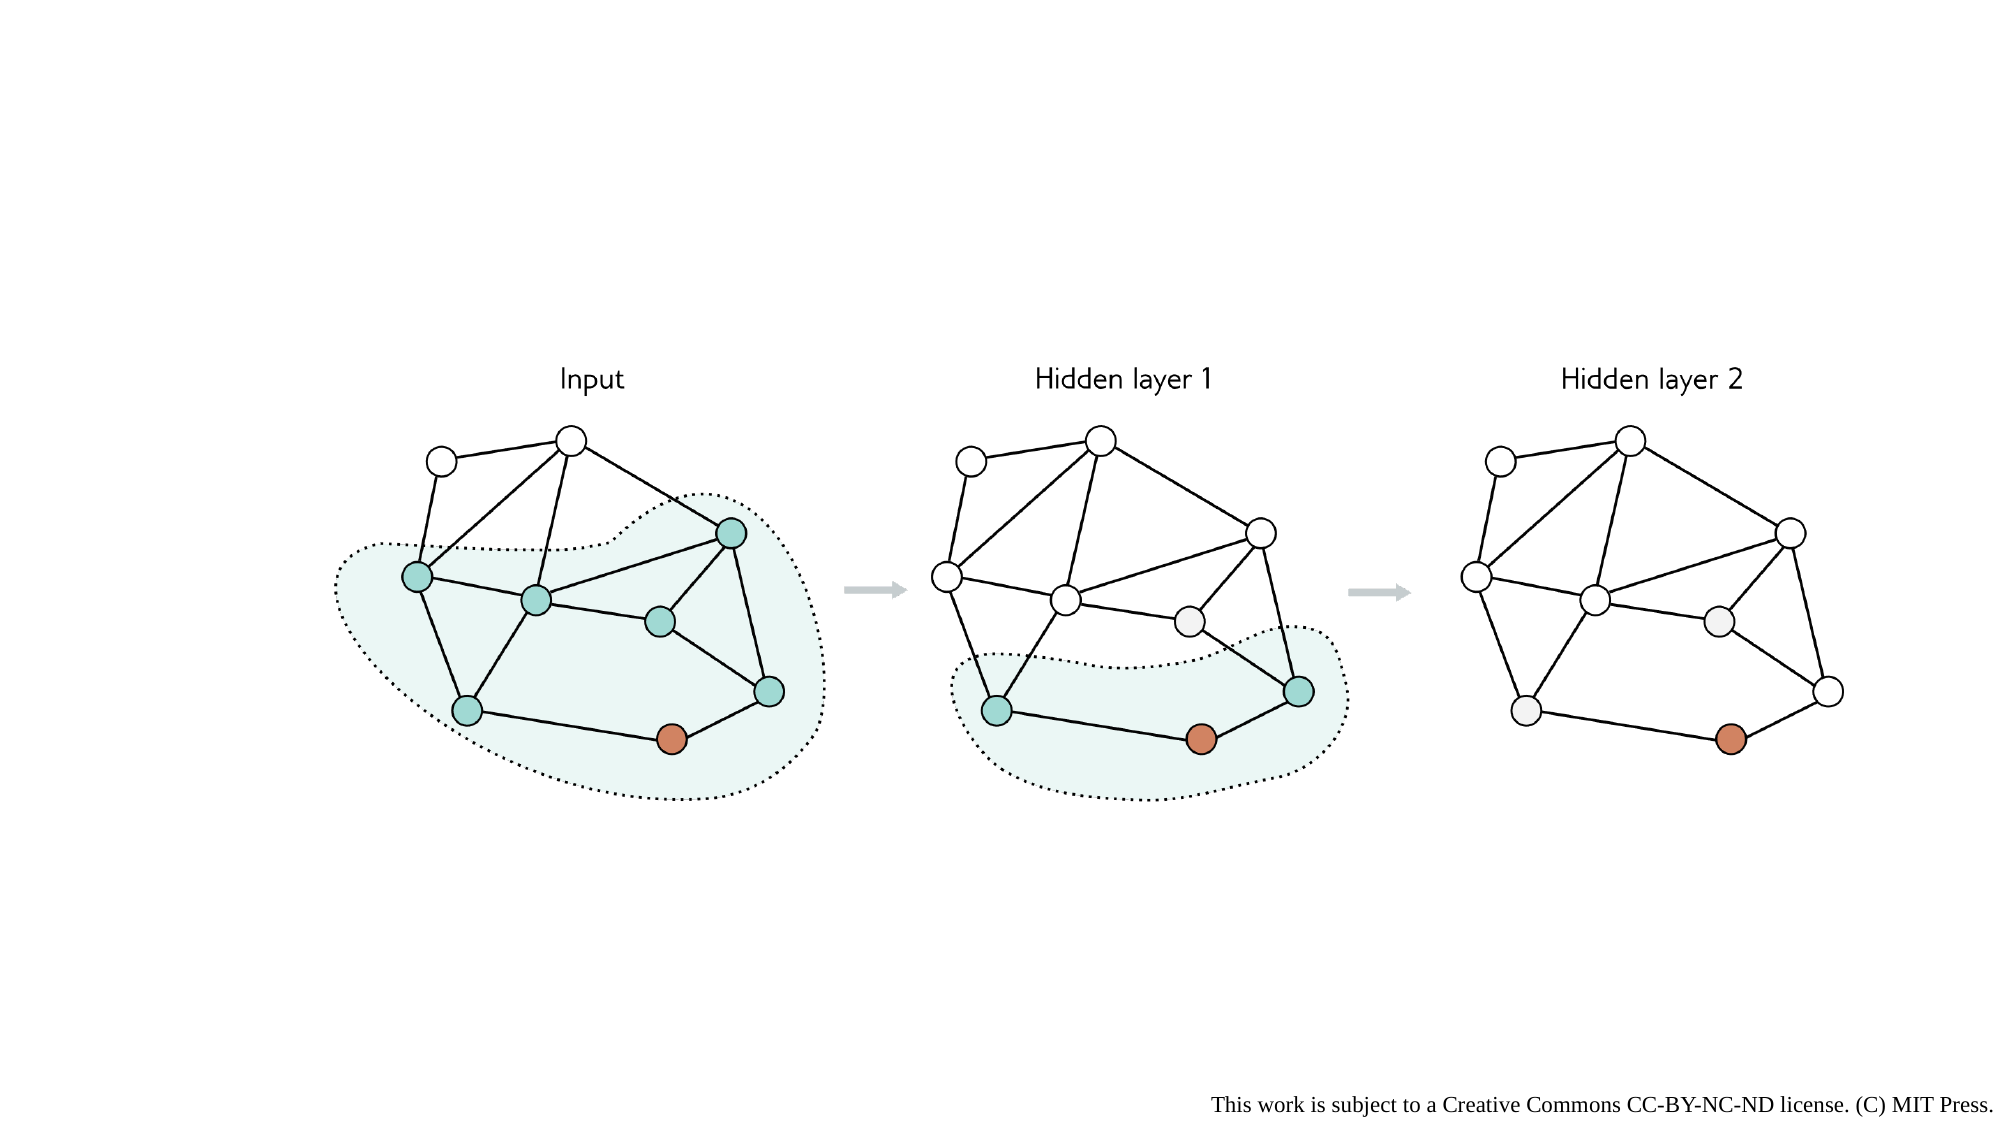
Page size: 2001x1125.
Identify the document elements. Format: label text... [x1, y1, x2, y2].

picture [334, 366, 1845, 802]
text_box This work is subject to a Creative Commons CC-BY-NC-ND license. (C) MIT Press. [1196, 1082, 2000, 1125]
